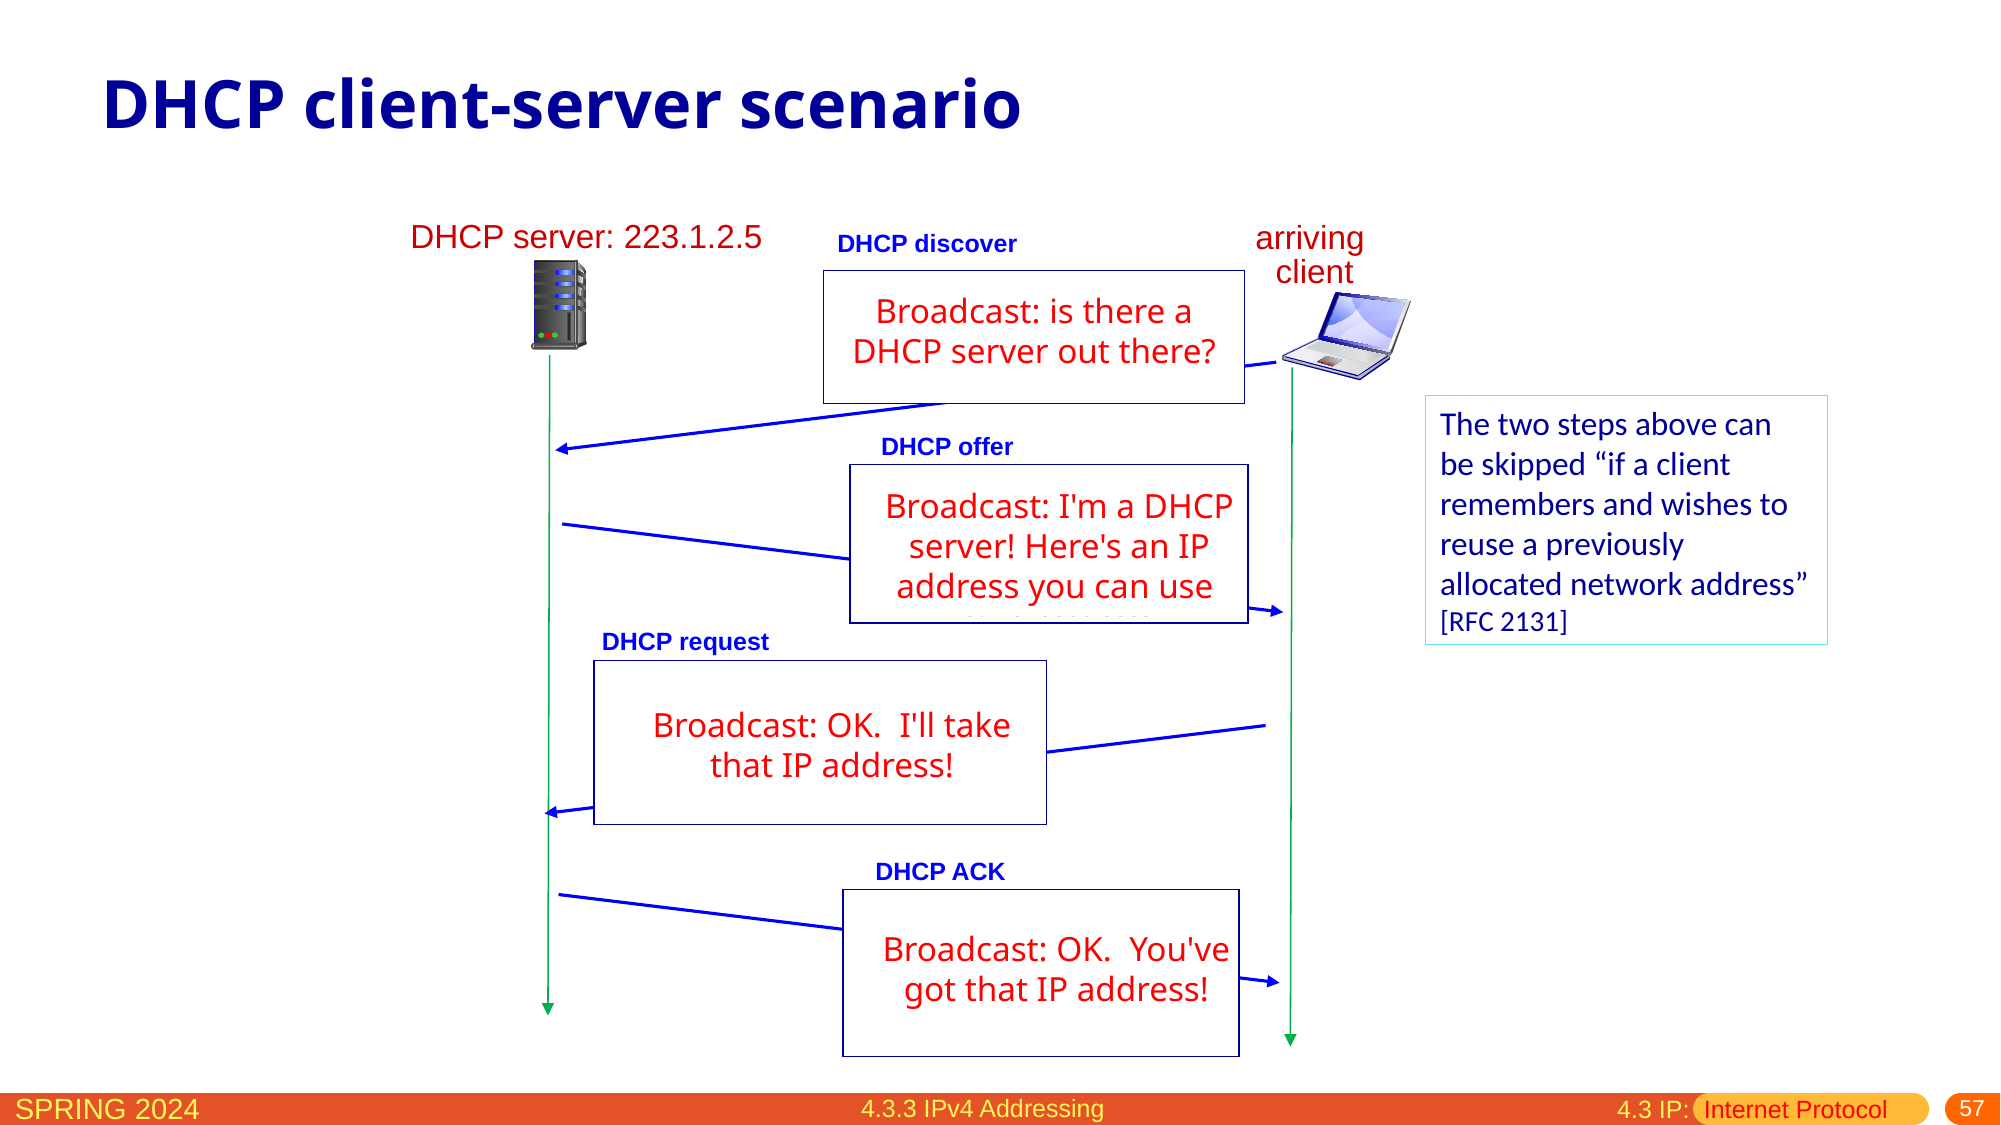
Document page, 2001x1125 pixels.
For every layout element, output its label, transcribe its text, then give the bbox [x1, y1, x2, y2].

text_box [1272, 604, 1284, 617]
text_box 4.3 IP: Internet Protocol [1602, 1086, 1934, 1125]
title DHCP client-server scenario [86, 42, 1914, 161]
text_box [541, 816, 555, 1016]
text_box [1269, 975, 1280, 987]
text_box [1284, 391, 1297, 1047]
text_box arriving client [1240, 215, 1380, 290]
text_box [824, 272, 1242, 394]
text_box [1282, 291, 1412, 383]
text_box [1277, 224, 1282, 298]
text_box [851, 470, 1268, 617]
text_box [848, 896, 1265, 1043]
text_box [624, 671, 1040, 818]
text_box The two steps above can be skipped “if a client remembers and wishes to reuse a previously allocated network address” [RFC 2131] [1425, 395, 1828, 645]
text_box DHCP server: 223.1.2.5 [395, 208, 778, 263]
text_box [531, 260, 587, 350]
text_box [544, 805, 567, 819]
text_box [554, 220, 1277, 451]
text_box 4.3.3 IPv4 Addressing [846, 1085, 1281, 1125]
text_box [572, 617, 1047, 825]
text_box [827, 847, 1240, 1057]
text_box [834, 422, 1249, 616]
